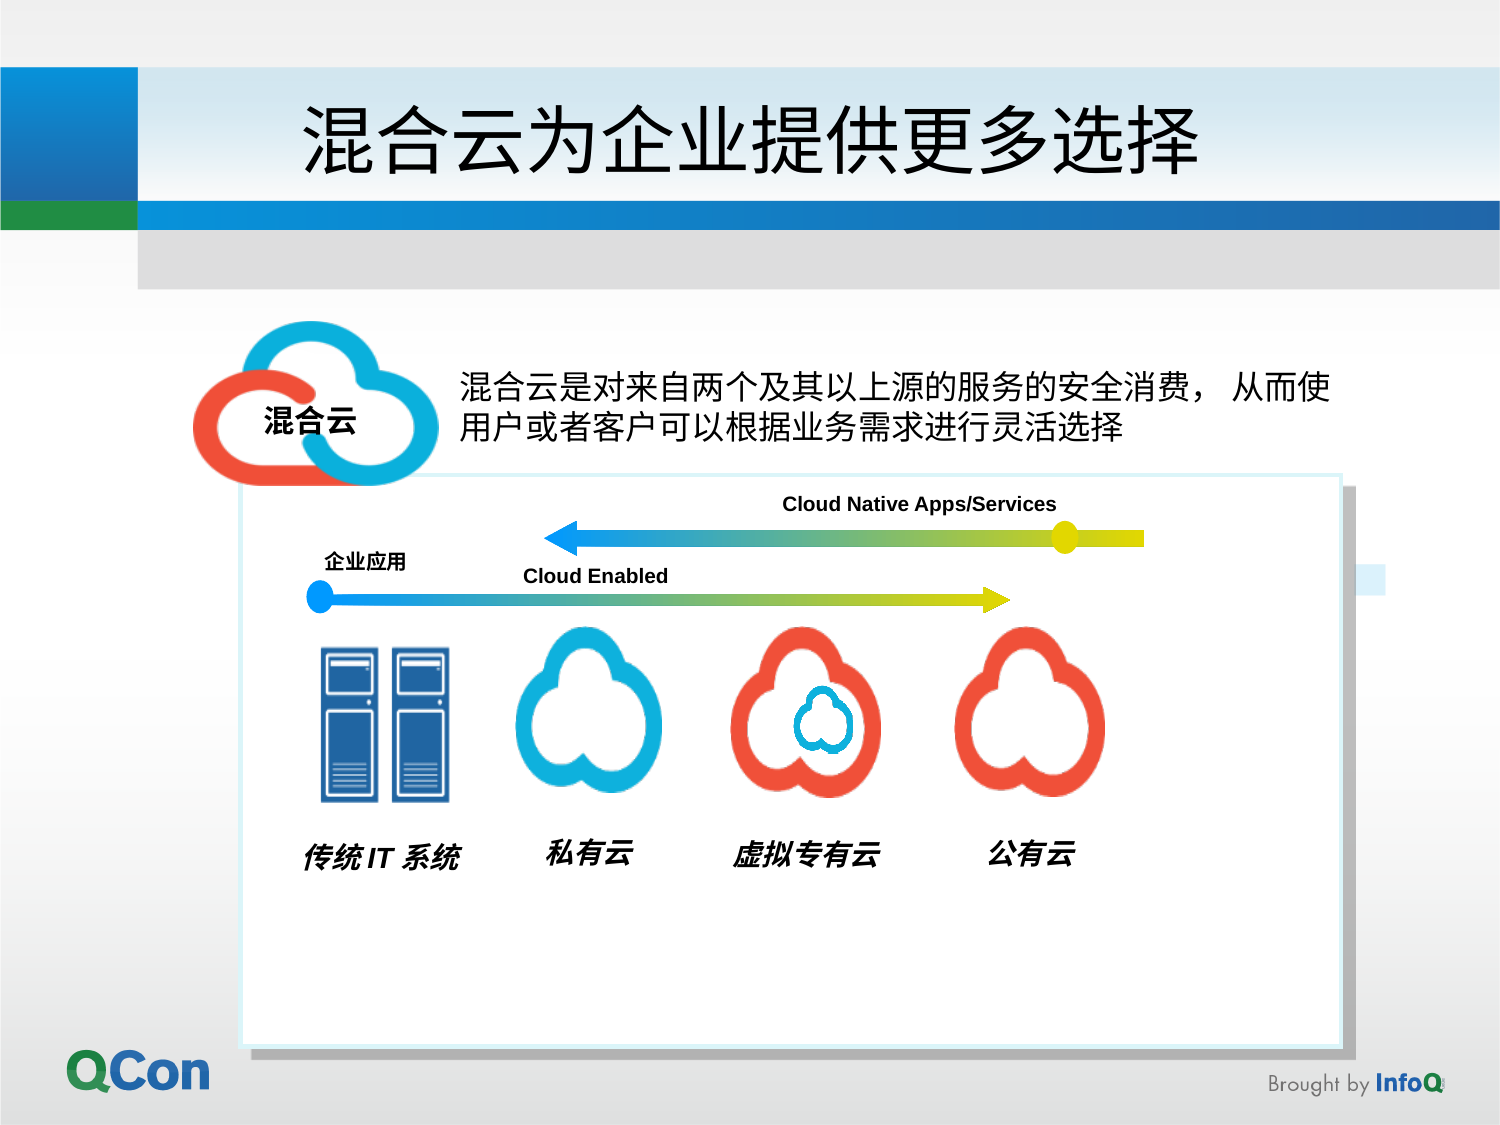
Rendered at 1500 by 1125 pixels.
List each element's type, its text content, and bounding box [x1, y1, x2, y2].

text_box Cloud Enabled [477, 561, 715, 593]
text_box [925, 626, 1134, 881]
text_box [334, 586, 1010, 614]
text_box [306, 580, 334, 598]
text_box 企业应用 [240, 547, 416, 578]
text_box [1077, 530, 1145, 547]
text_box 混合云是对来自两个及其以上源的服务的安全消费， 从而使用户或者客户可以根据业务需求进行灵活选择 [451, 362, 1341, 451]
text_box [543, 520, 1053, 556]
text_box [701, 626, 910, 881]
title 混合云为企业提供更多选择 [75, 45, 1425, 233]
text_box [286, 599, 491, 884]
text_box [240, 474, 1341, 1047]
picture [0, 0, 1500, 1125]
text_box [1051, 520, 1079, 554]
text_box Cloud Native Apps/Services [701, 489, 1138, 520]
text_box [496, 626, 693, 879]
